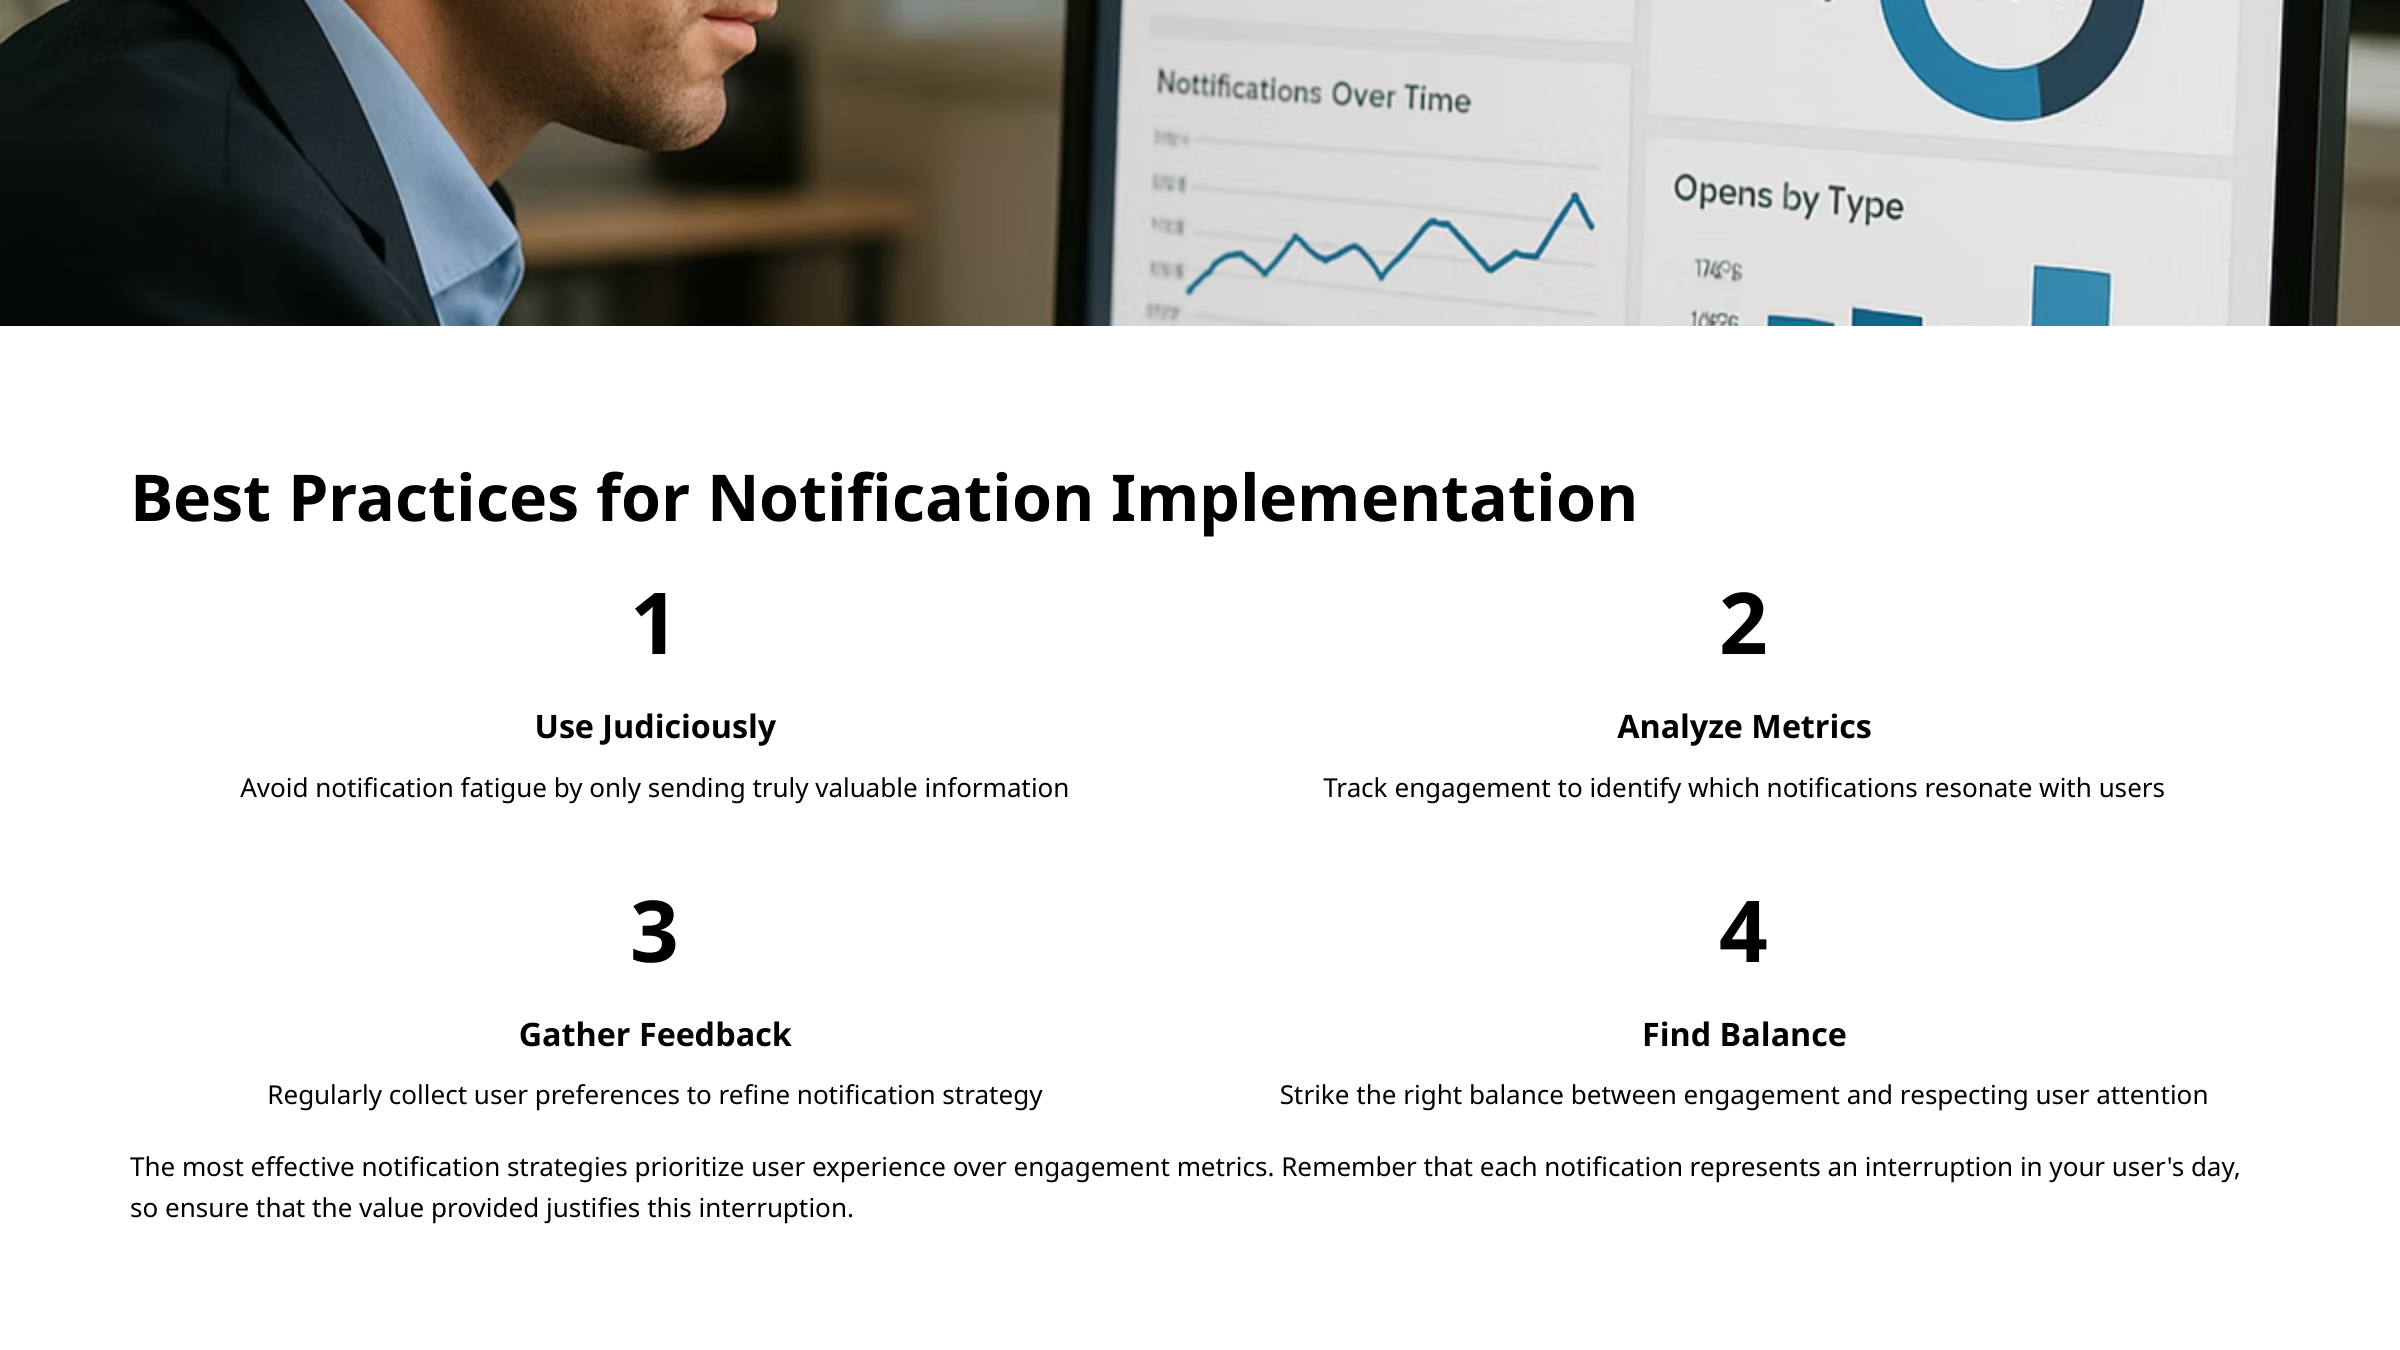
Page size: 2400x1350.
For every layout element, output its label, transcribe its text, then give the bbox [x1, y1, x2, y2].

text_box 1 [130, 586, 1181, 673]
text_box Use Judiciously [492, 704, 819, 746]
text_box Analyze Metrics [1581, 704, 1908, 746]
text_box Avoid notification fatigue by only sending truly valuable information [130, 760, 1181, 803]
text_box Best Practices for Notification Implementation [130, 452, 1596, 534]
picture [0, 0, 2400, 326]
text_box 4 [1219, 893, 2270, 980]
text_box Regularly collect user preferences to refine notification strategy [130, 1068, 1181, 1111]
text_box The most effective notification strategies prioritize user experience over engagement metrics. Remember that each notification represents an interruption in your user's day, so ensure that the value provided justifies this interruption. [130, 1139, 2270, 1223]
text_box Strike the right balance between engagement and respecting user attention [1219, 1068, 2270, 1111]
text_box 3 [130, 893, 1181, 980]
text_box 2 [1219, 586, 2270, 673]
text_box Find Balance [1581, 1012, 1908, 1053]
text_box Gather Feedback [492, 1012, 819, 1053]
text_box Track engagement to identify which notifications resonate with users [1219, 760, 2270, 803]
